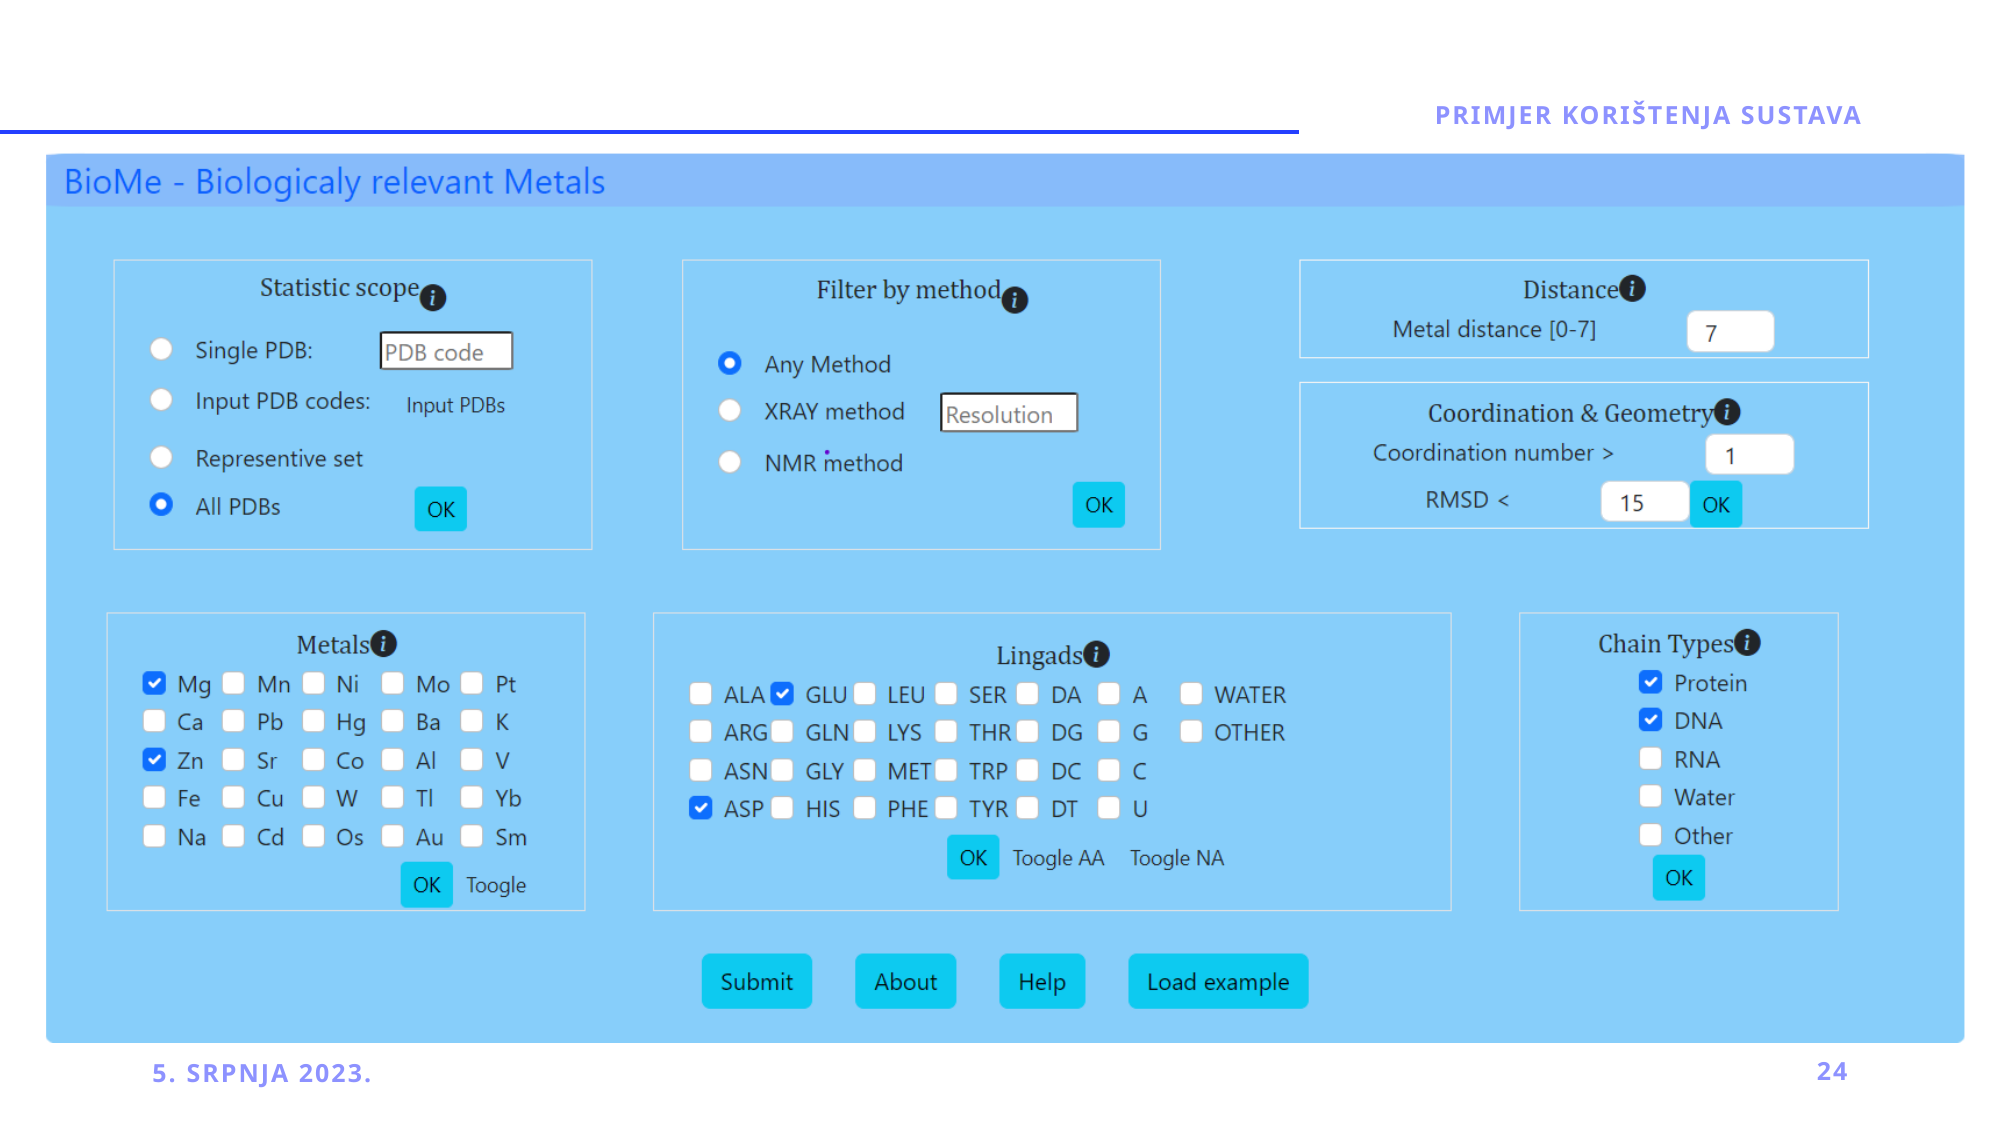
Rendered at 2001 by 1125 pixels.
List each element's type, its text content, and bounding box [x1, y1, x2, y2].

slide_number 5. Srpnja 2023. [137, 1043, 588, 1103]
picture [45, 149, 1968, 1043]
footer Primjer korištenja sustava [1310, 84, 1986, 145]
slide_number 24 [1412, 1043, 1863, 1103]
